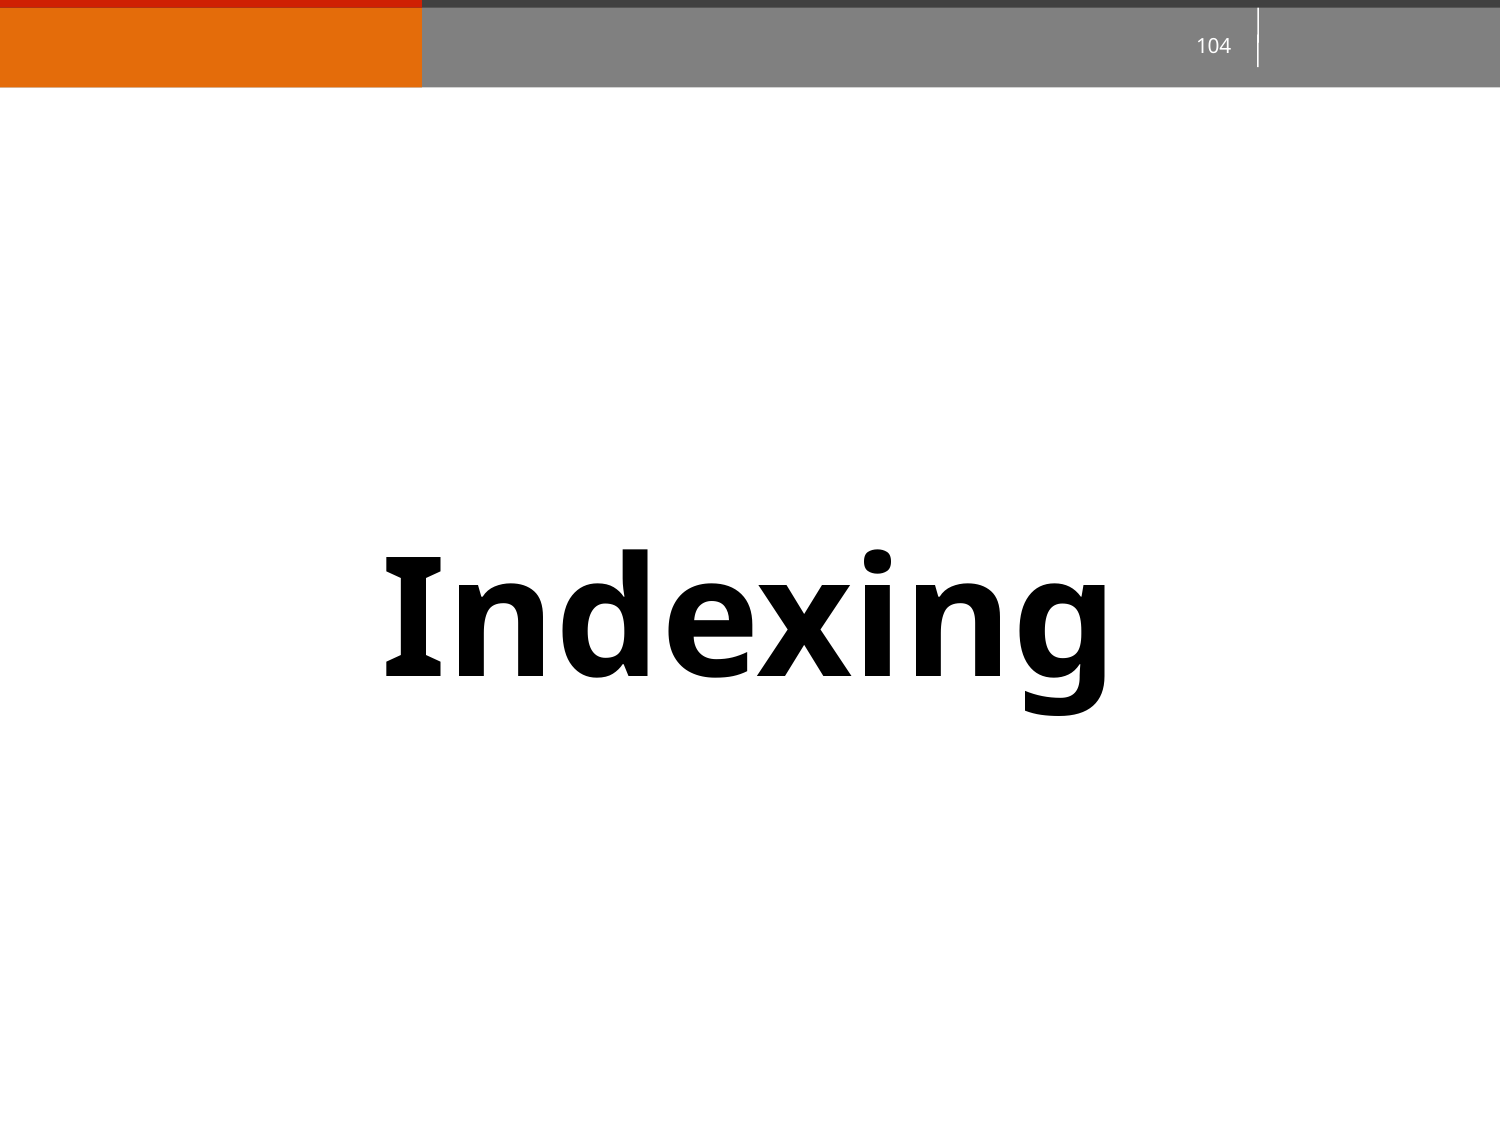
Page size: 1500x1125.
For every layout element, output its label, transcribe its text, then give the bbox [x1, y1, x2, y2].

list Indexing [17, 113, 1483, 1106]
